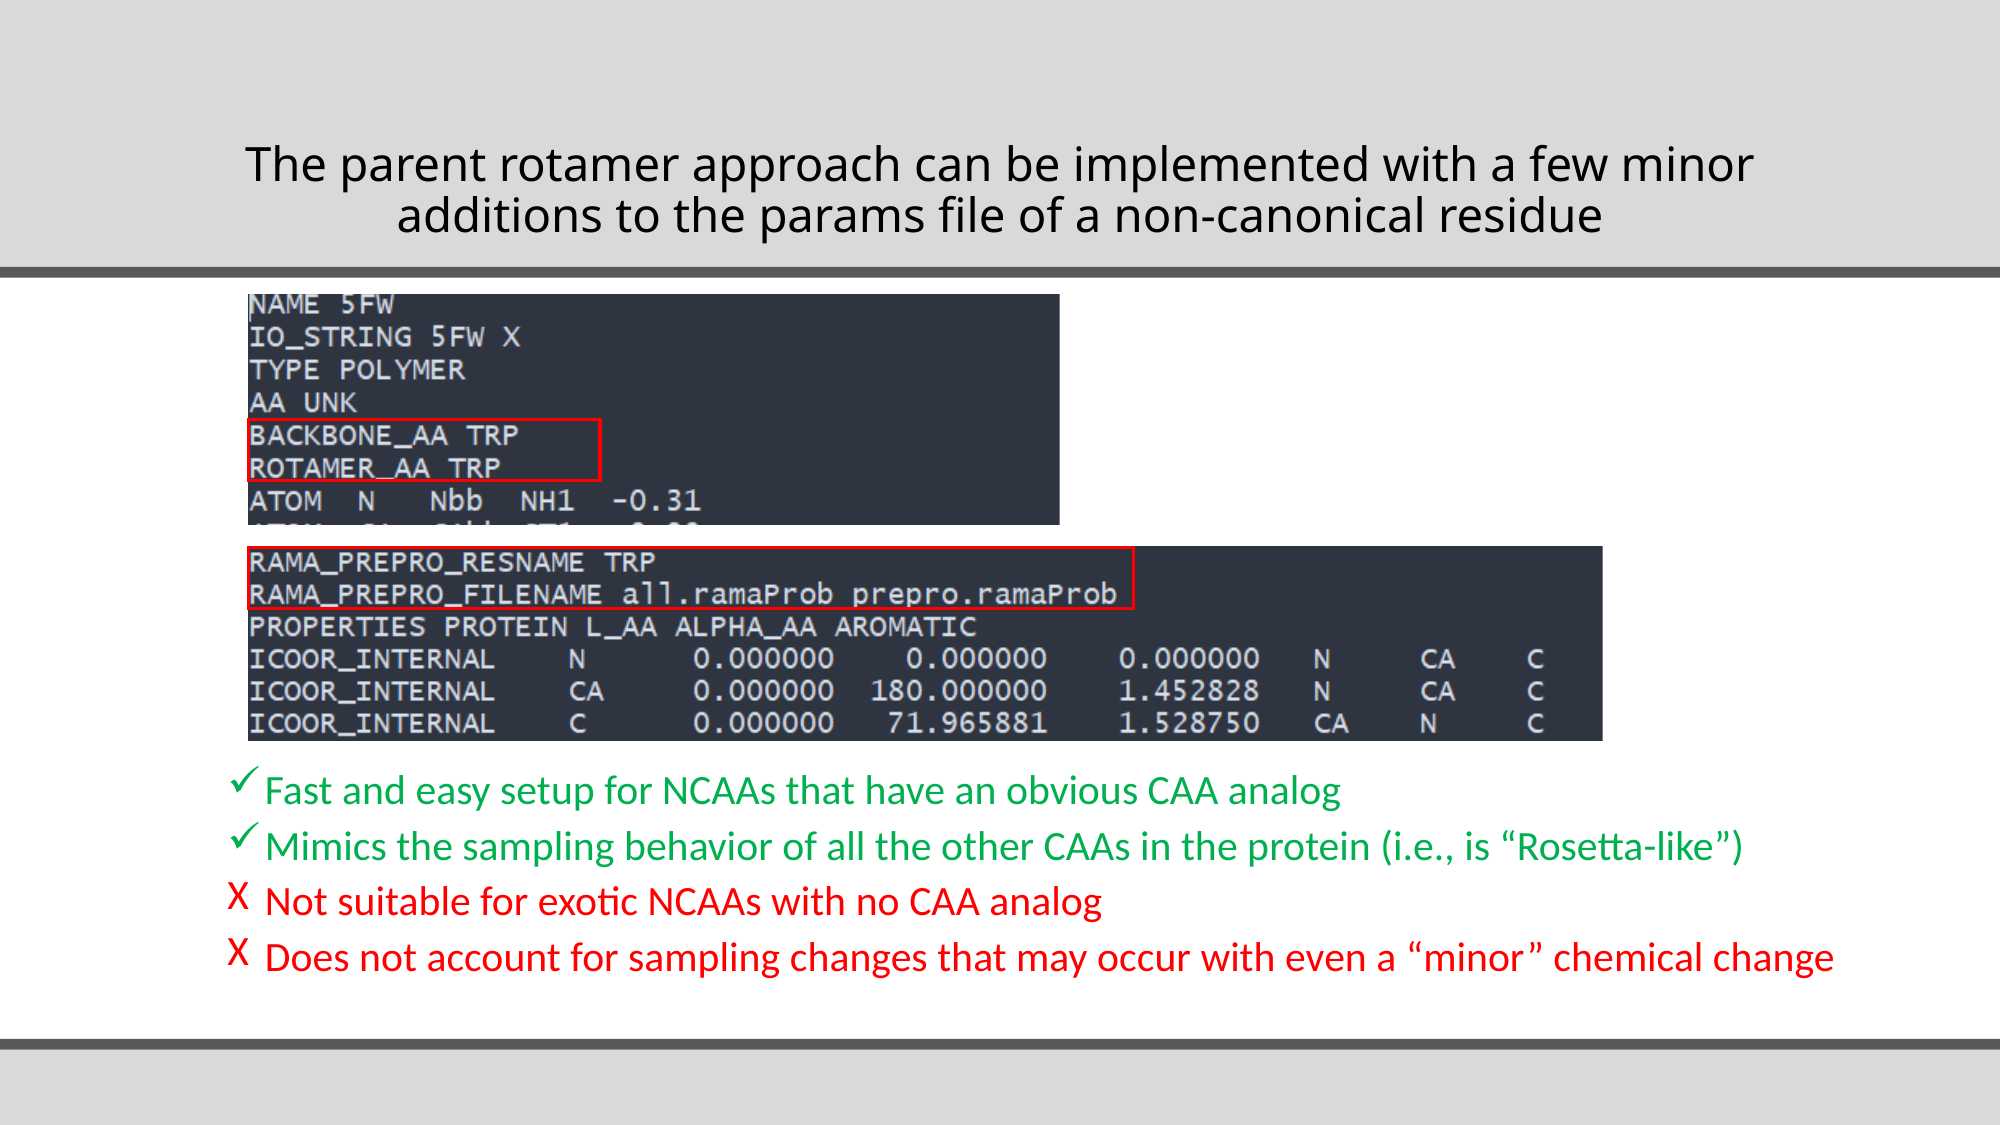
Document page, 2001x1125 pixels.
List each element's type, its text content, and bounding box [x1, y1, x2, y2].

picture [248, 294, 1060, 526]
title The parent rotamer approach can be implemented with a few minor additions to the params file of a non-canonical residue [137, 133, 1863, 251]
picture [248, 546, 1603, 741]
list Fast and easy setup for NCAAs that have an obvious CAA analog Mimics the sampling behavior of all the other CAAs in the protein (i.e., is “Rosetta-like”) Not suitable for exotic NCAAs with no CAA analog Does not account for sampling changes that may occur with even a “minor” chemical change [137, 761, 1863, 992]
